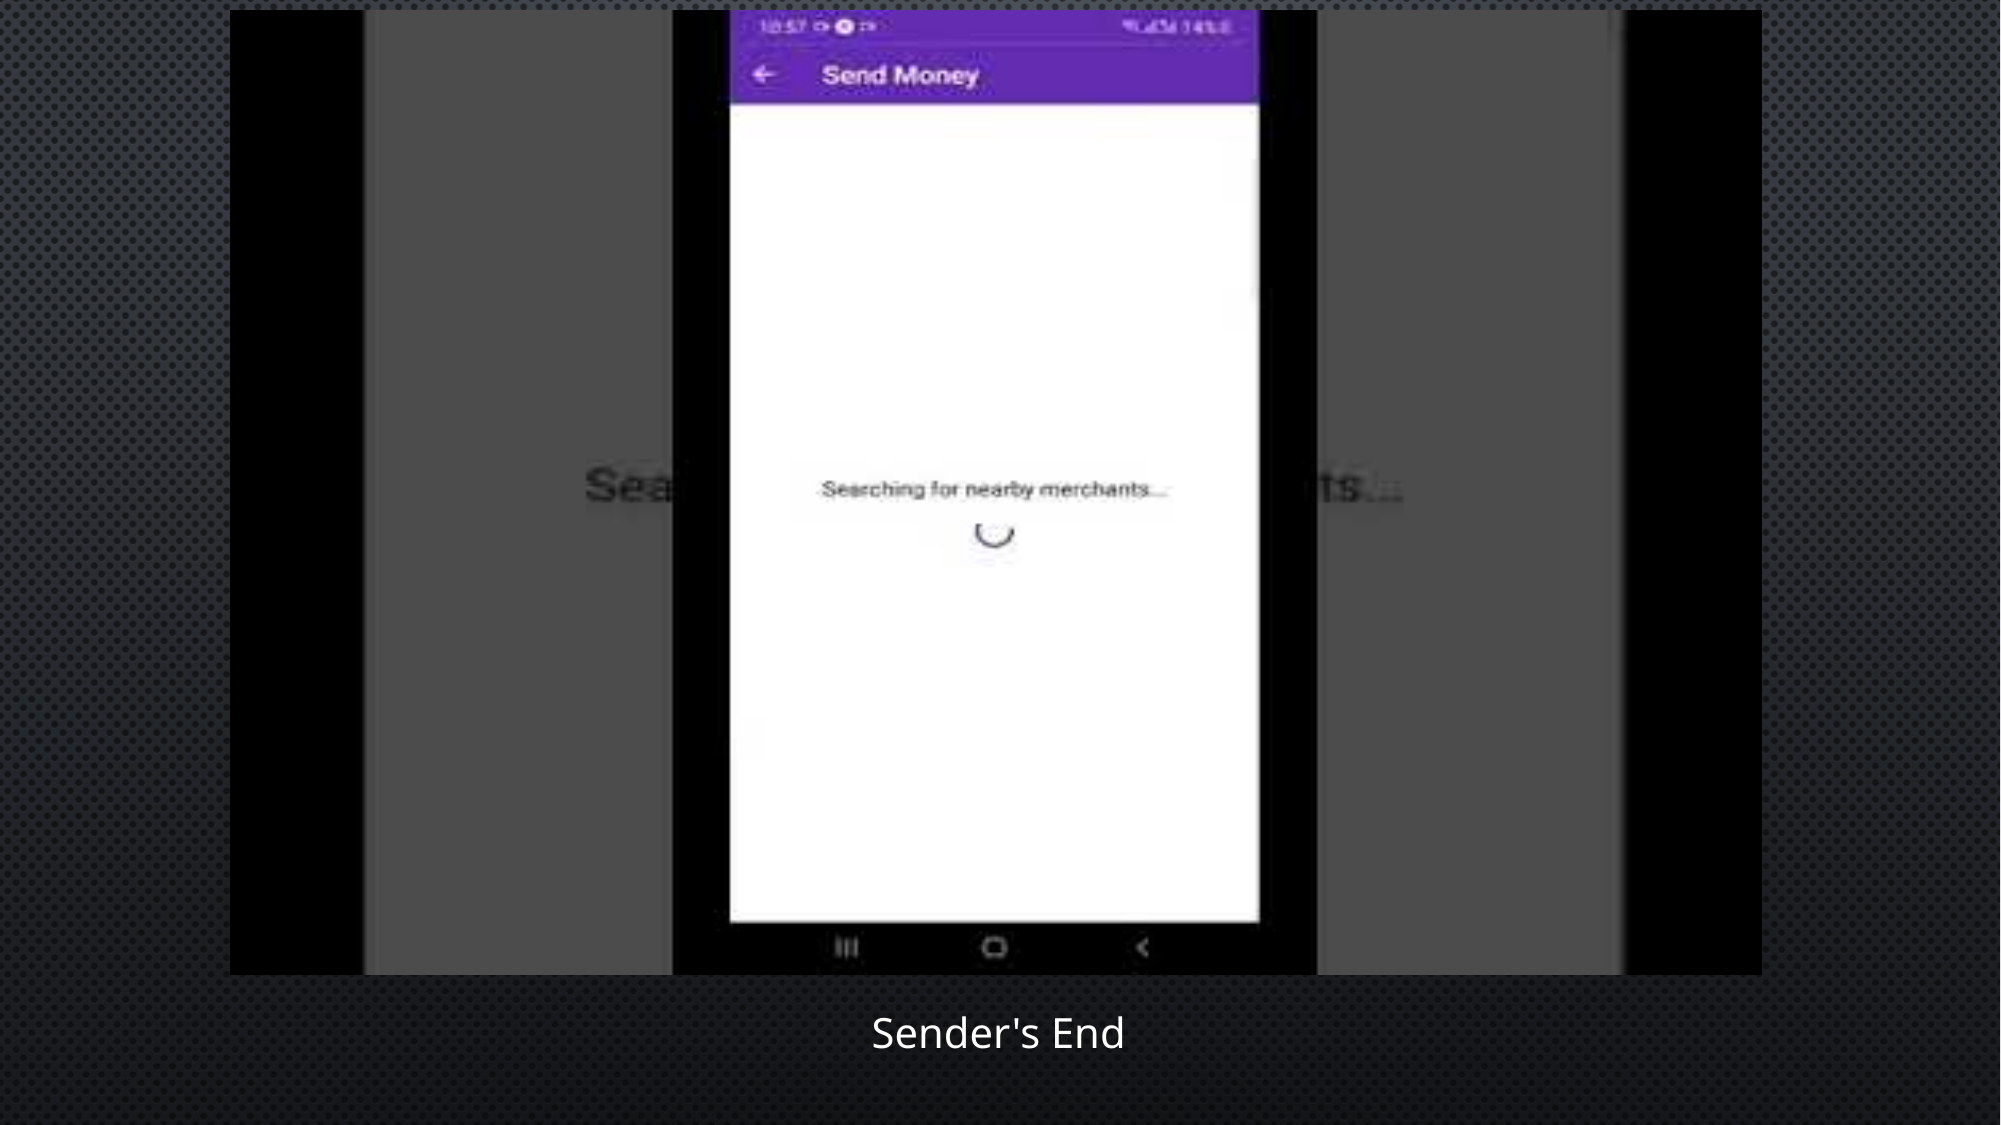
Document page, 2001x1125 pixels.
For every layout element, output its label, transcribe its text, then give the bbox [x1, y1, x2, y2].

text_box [228, 9, 1764, 976]
text_box Sender's End [856, 999, 1413, 1065]
